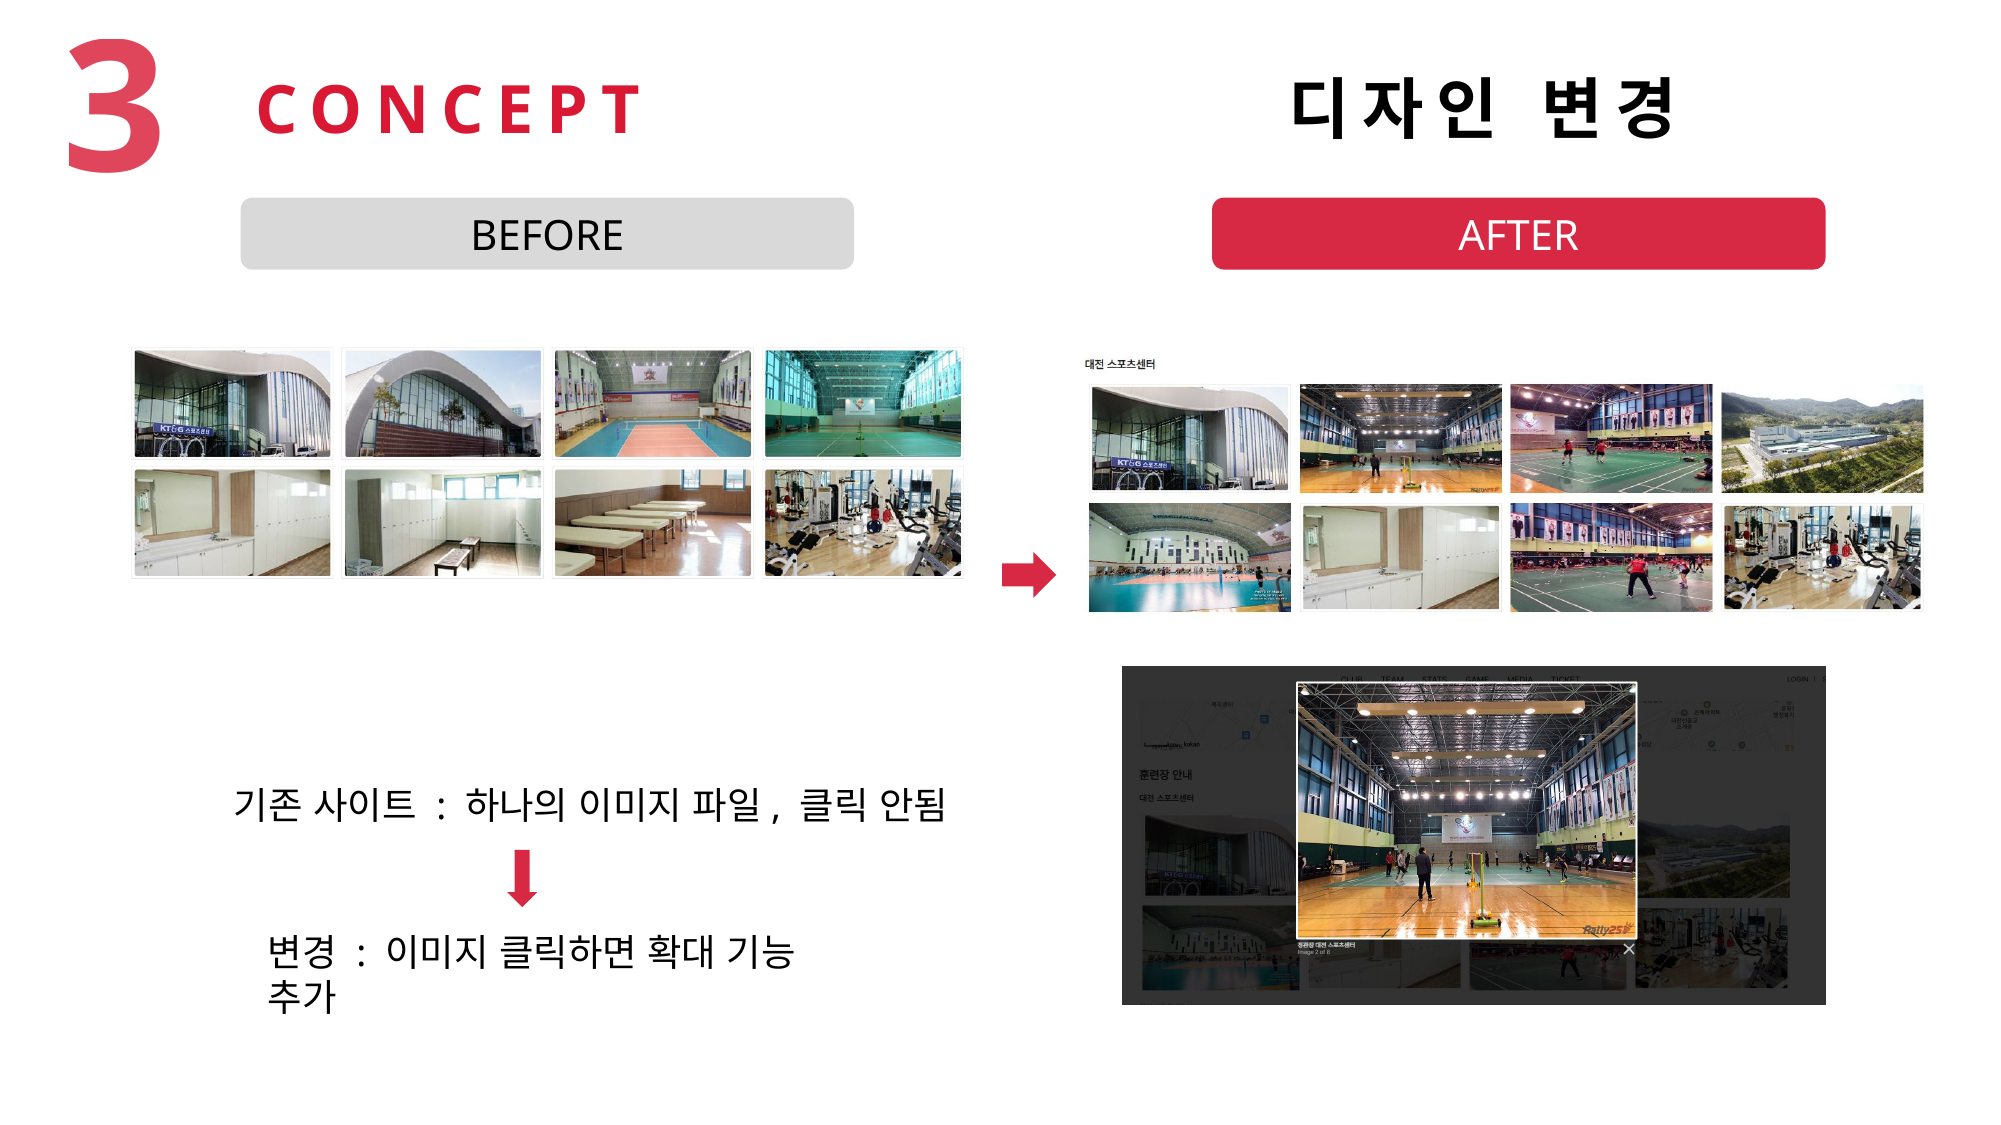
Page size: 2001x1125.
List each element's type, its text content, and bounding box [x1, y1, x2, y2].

text_box [504, 848, 540, 909]
text_box [1001, 549, 1042, 601]
text_box 변경 : 이미지 클릭하면 확대 기능 추가 [253, 921, 842, 1027]
picture [117, 341, 978, 586]
text_box 디자인 변경 [1054, 53, 1943, 170]
text_box CONCEPT [242, 0, 711, 200]
picture [1042, 358, 1958, 623]
picture [1122, 666, 1826, 1005]
text_box BEFORE [239, 196, 856, 271]
text_box AFTER [1211, 196, 1827, 271]
text_box 3 [47, 0, 242, 216]
text_box 기존 사이트 : 하나의 이미지 파일, 클릭 안됨 [219, 775, 982, 835]
